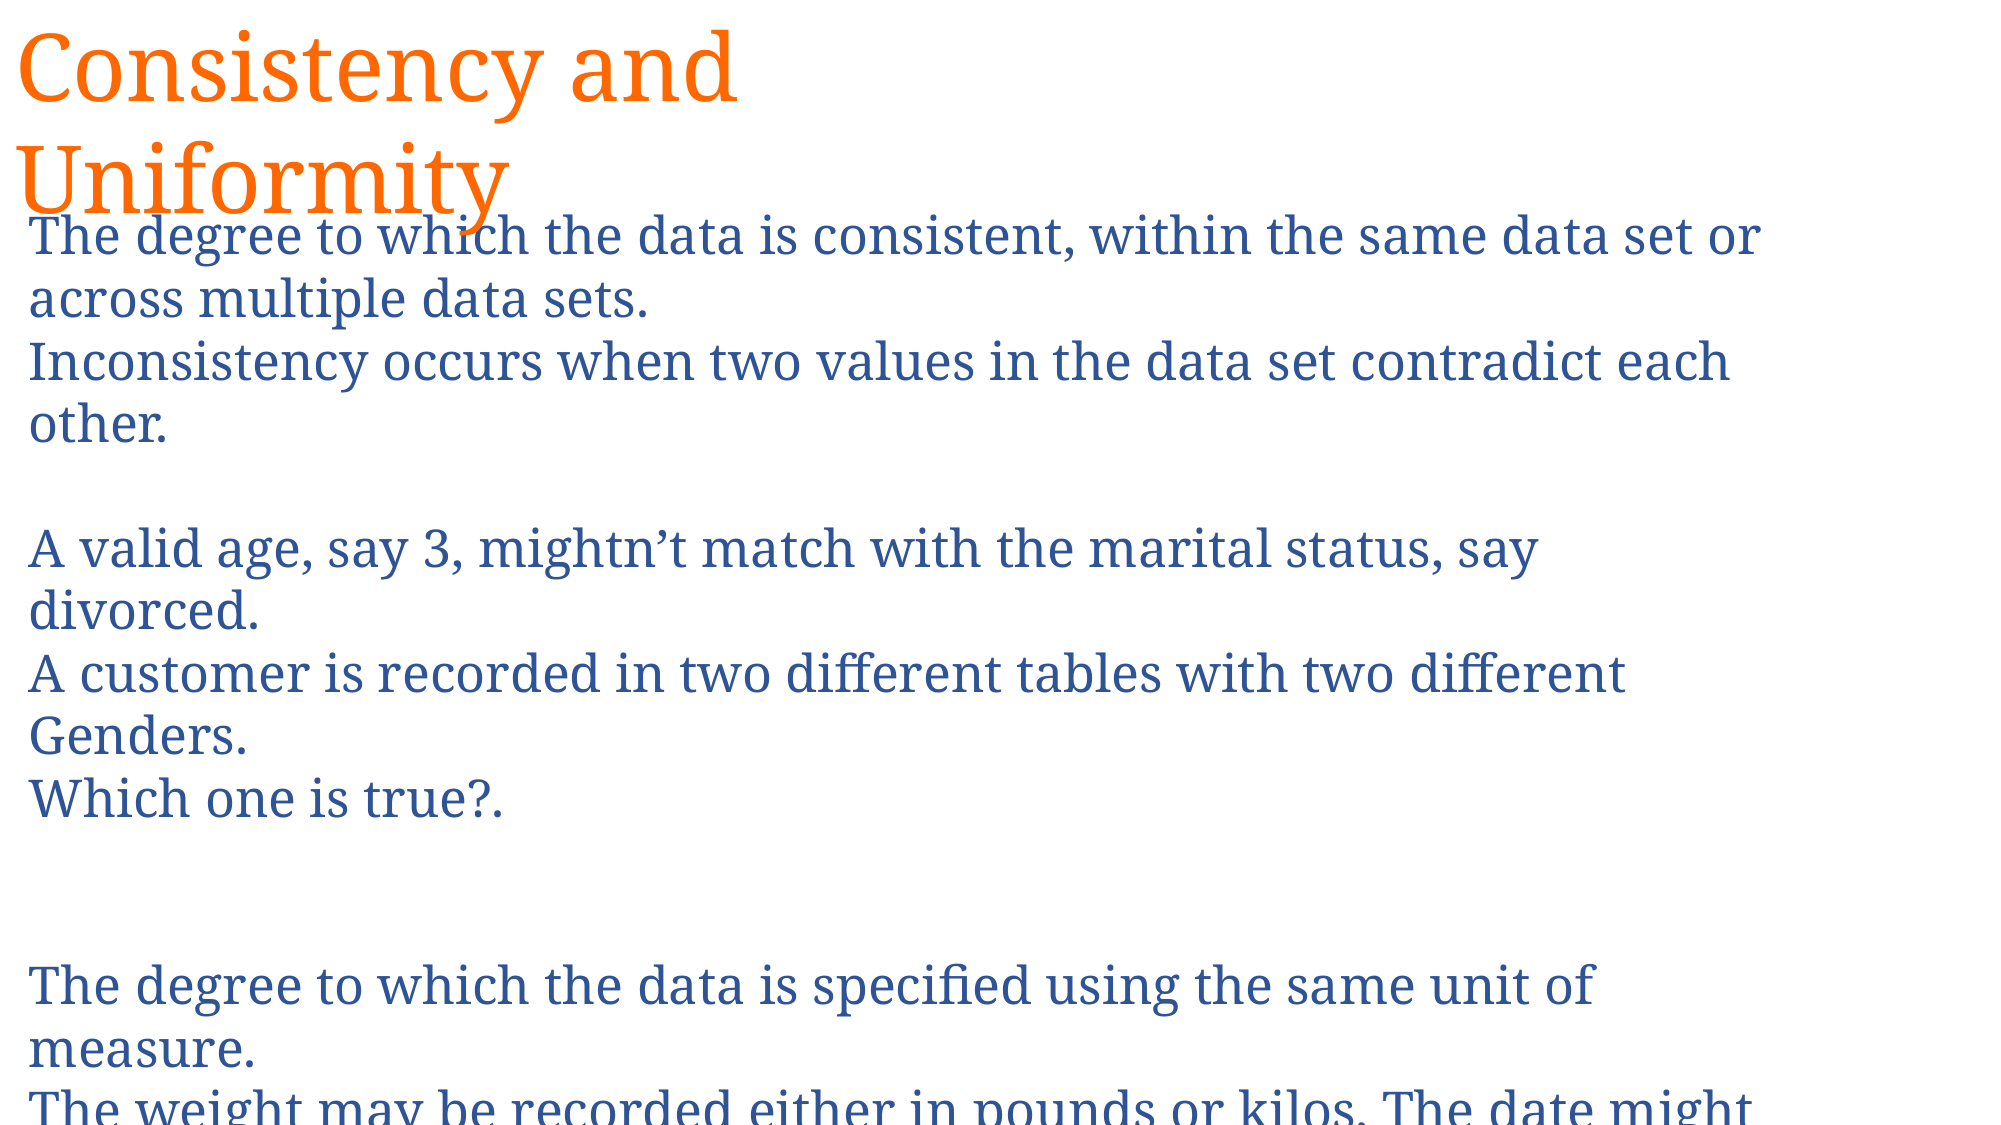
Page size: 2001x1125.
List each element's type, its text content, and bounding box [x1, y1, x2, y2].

text_box The degree to which the data is consistent, within the same data set or across multiple data sets. Inconsistency occurs when two values in the data set contradict each other. A valid age, say 3, mightn’t match with the marital status, say divorced. A customer is recorded in two different tables with two different Genders. Which one is true?. The degree to which the data is specified using the same unit of measure. The weight may be recorded either in pounds or kilos. The date might follow the USA format or European format. The currency is sometimes in USD and sometimes in Euros. And so data must be converted to a single measure unit. [13, 195, 1792, 1125]
text_box Consistency and Uniformity [0, 0, 1067, 285]
